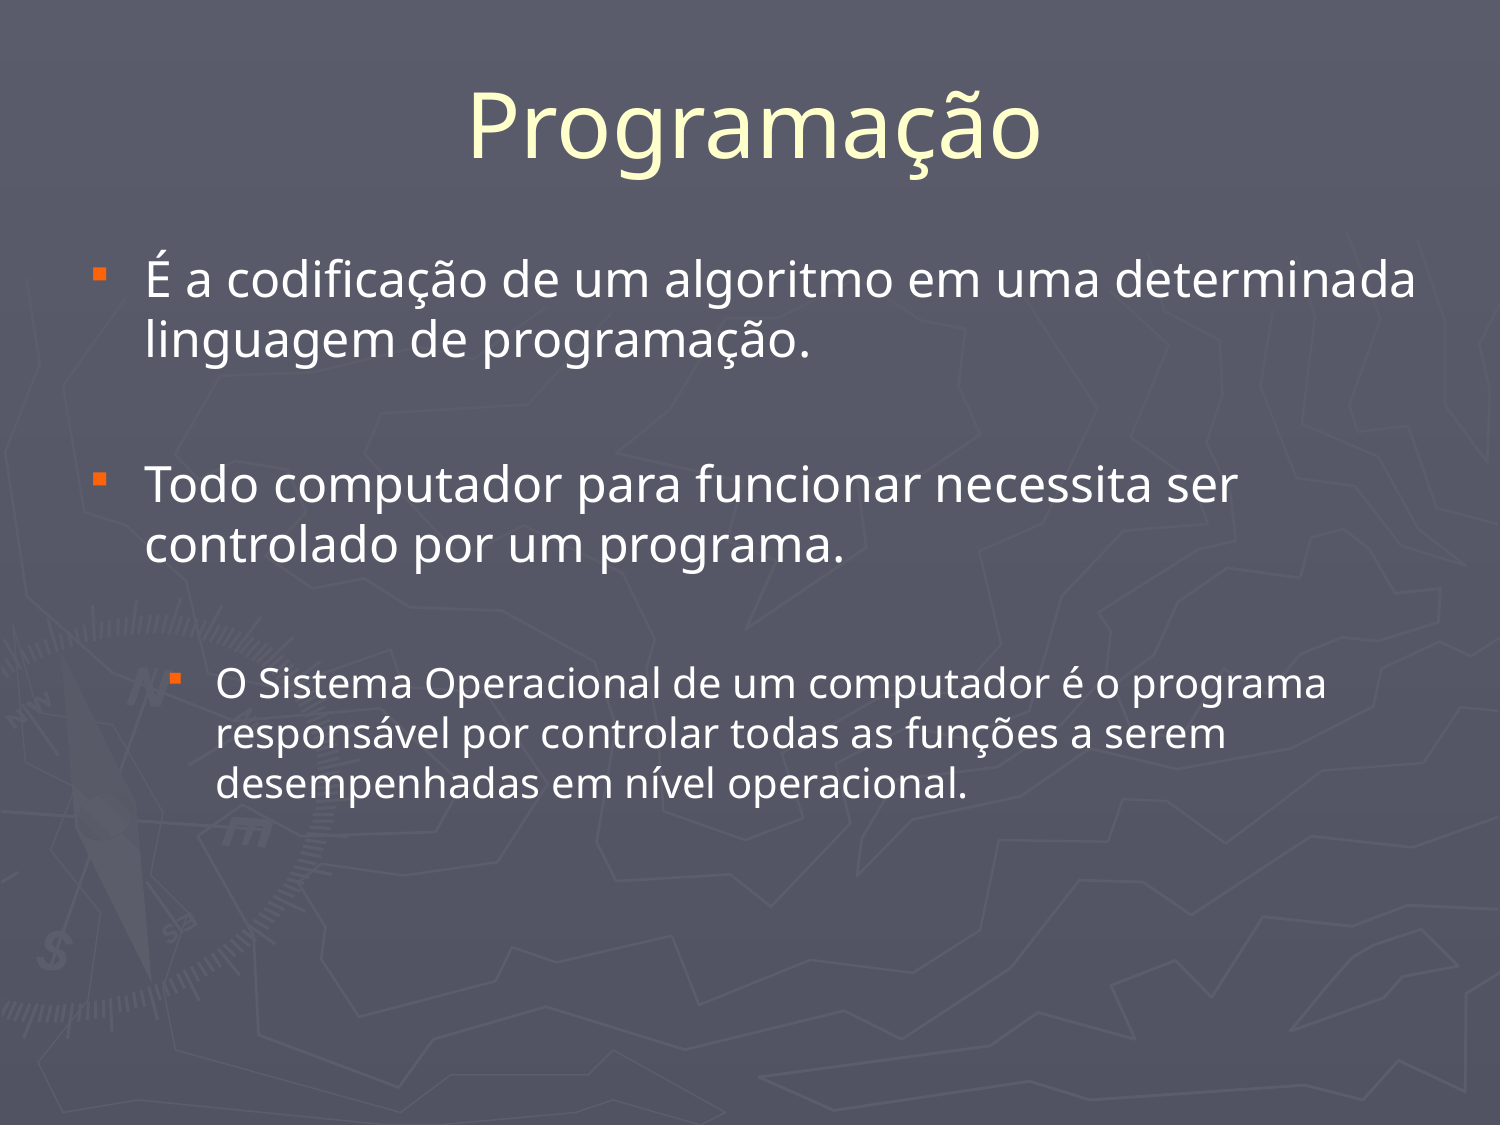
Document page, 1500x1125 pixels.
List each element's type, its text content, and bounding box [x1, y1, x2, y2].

title Programação [93, 66, 1417, 174]
list É a codificação de um algoritmo em uma determinada linguagem de programação. Todo computador para funcionar necessita ser controlado por um programa. O Sistema Operacional de um computador é o programa responsável por controlar todas as funções a serem desempenhadas em nível operacional. [58, 235, 1447, 1004]
